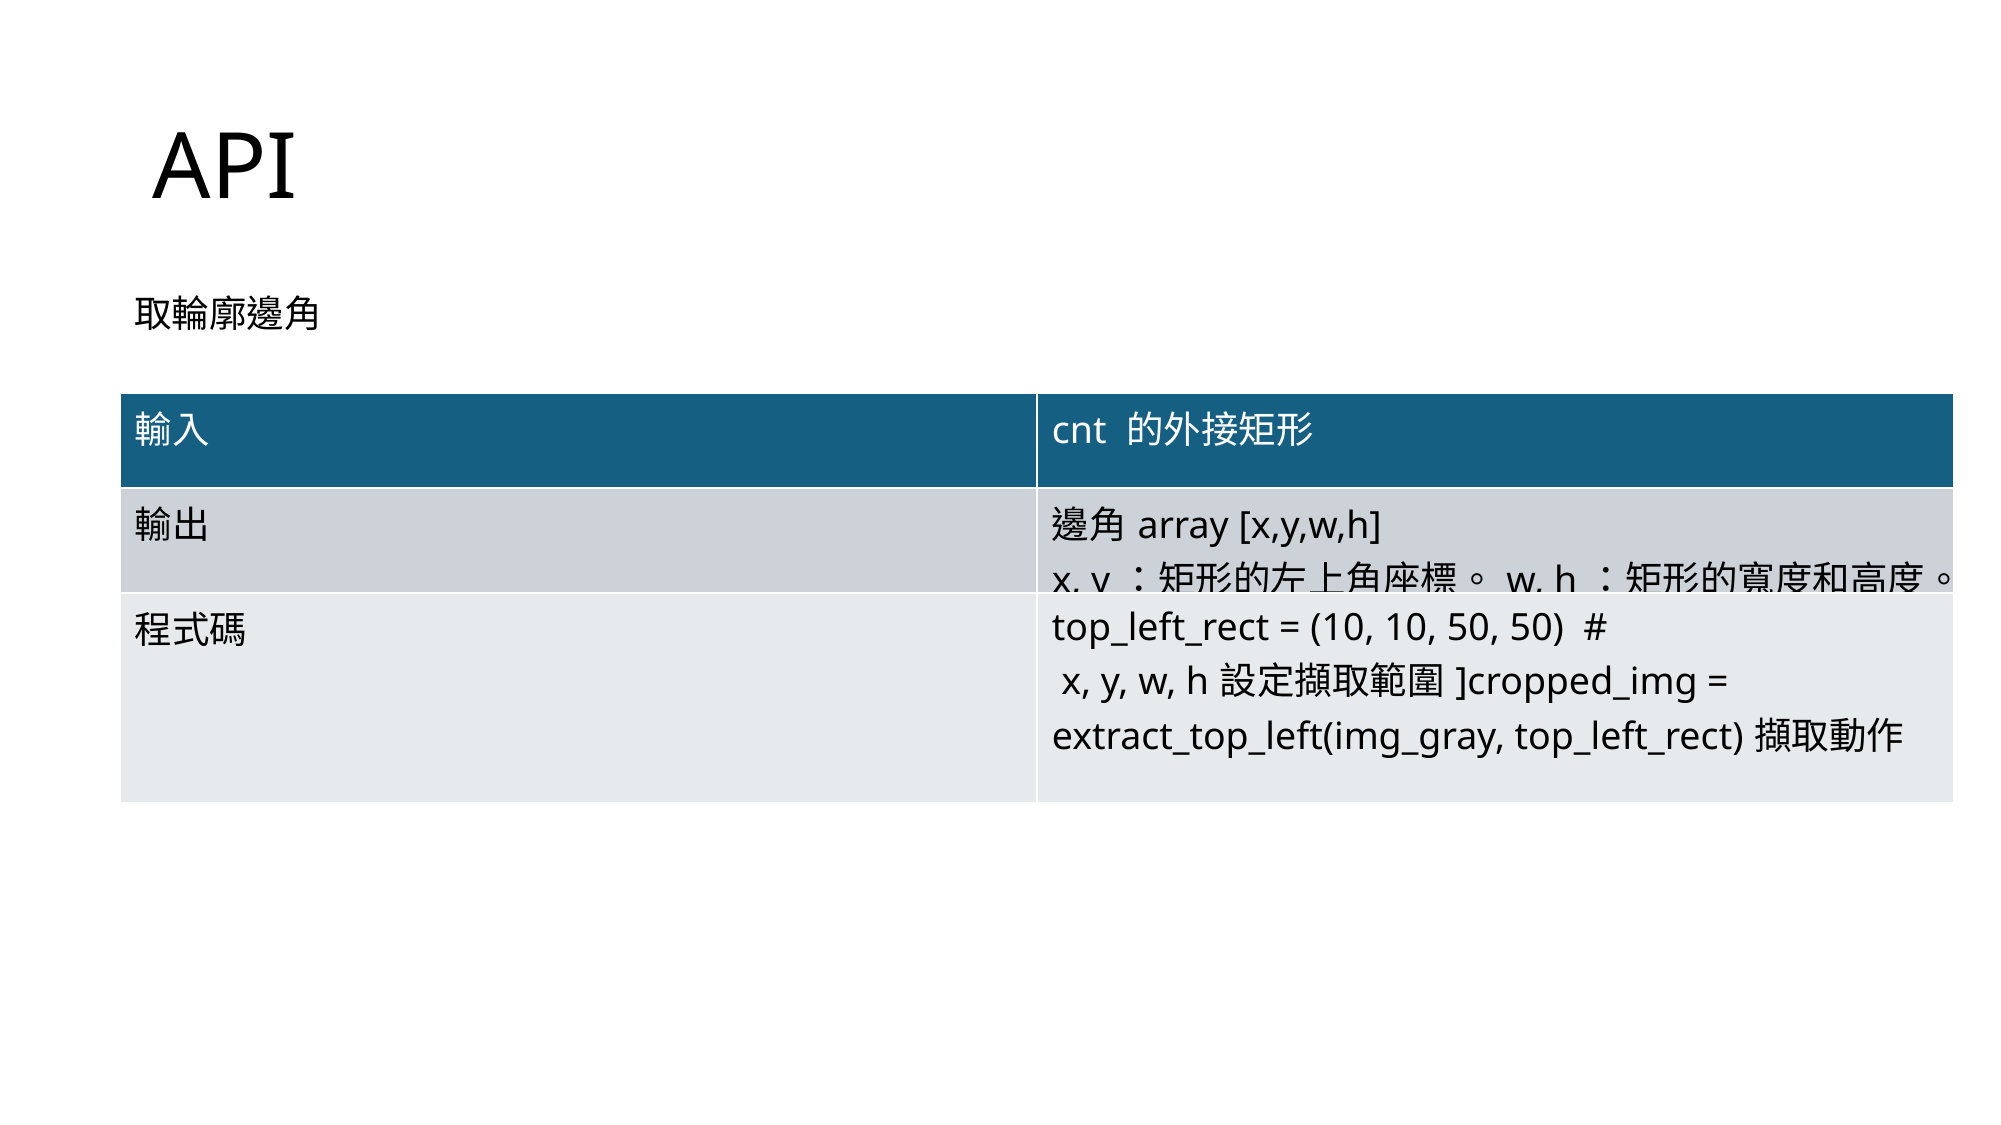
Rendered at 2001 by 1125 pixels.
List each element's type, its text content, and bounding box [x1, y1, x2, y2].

table_cell top_left_rect = (10, 10, 50, 50) # x, y, w, h設定擷取範圍]cropped_img = extract_top_left(img_gray, top_left_rect)擷取動作 [1038, 594, 1953, 802]
table_cell 輸出 [121, 489, 1036, 592]
title API [137, 59, 1863, 278]
table_cell 程式碼 [121, 594, 1036, 802]
table_cell 邊角array [x,y,w,h] x, y：矩形的左上角座標。w, h：矩形的寬度和高度。 [1038, 489, 1953, 592]
table_header 輸入 [121, 394, 1036, 487]
table_header cnt 的外接矩形 [1038, 394, 1953, 487]
text_box 取輪廓邊角 [119, 282, 519, 342]
